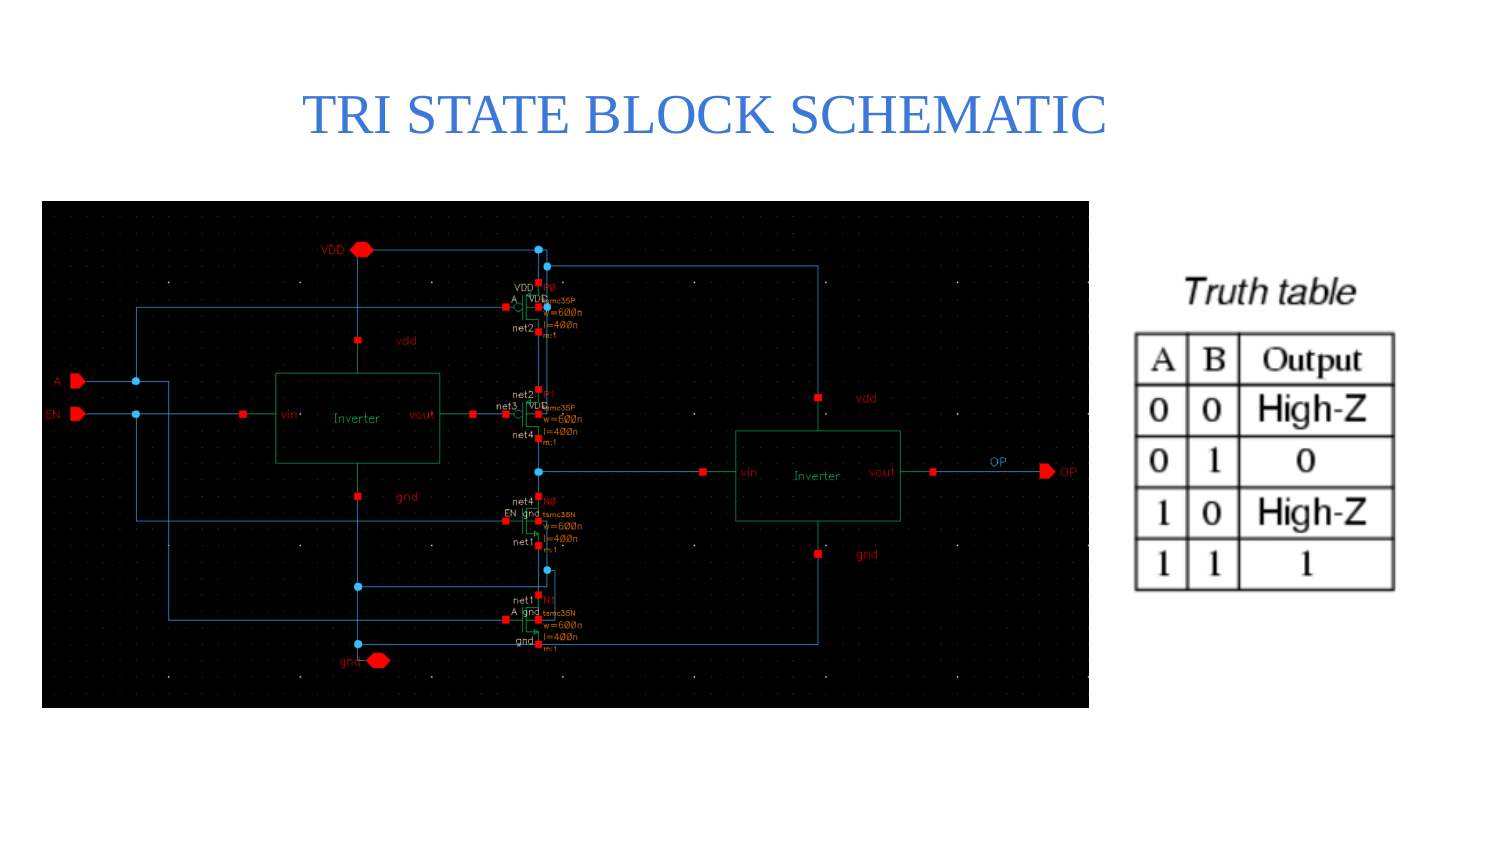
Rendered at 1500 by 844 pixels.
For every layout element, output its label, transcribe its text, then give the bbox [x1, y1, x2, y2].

picture [1101, 259, 1409, 602]
picture [41, 201, 1089, 708]
title TRI STATE BLOCK SCHEMATIC [287, 62, 1153, 164]
